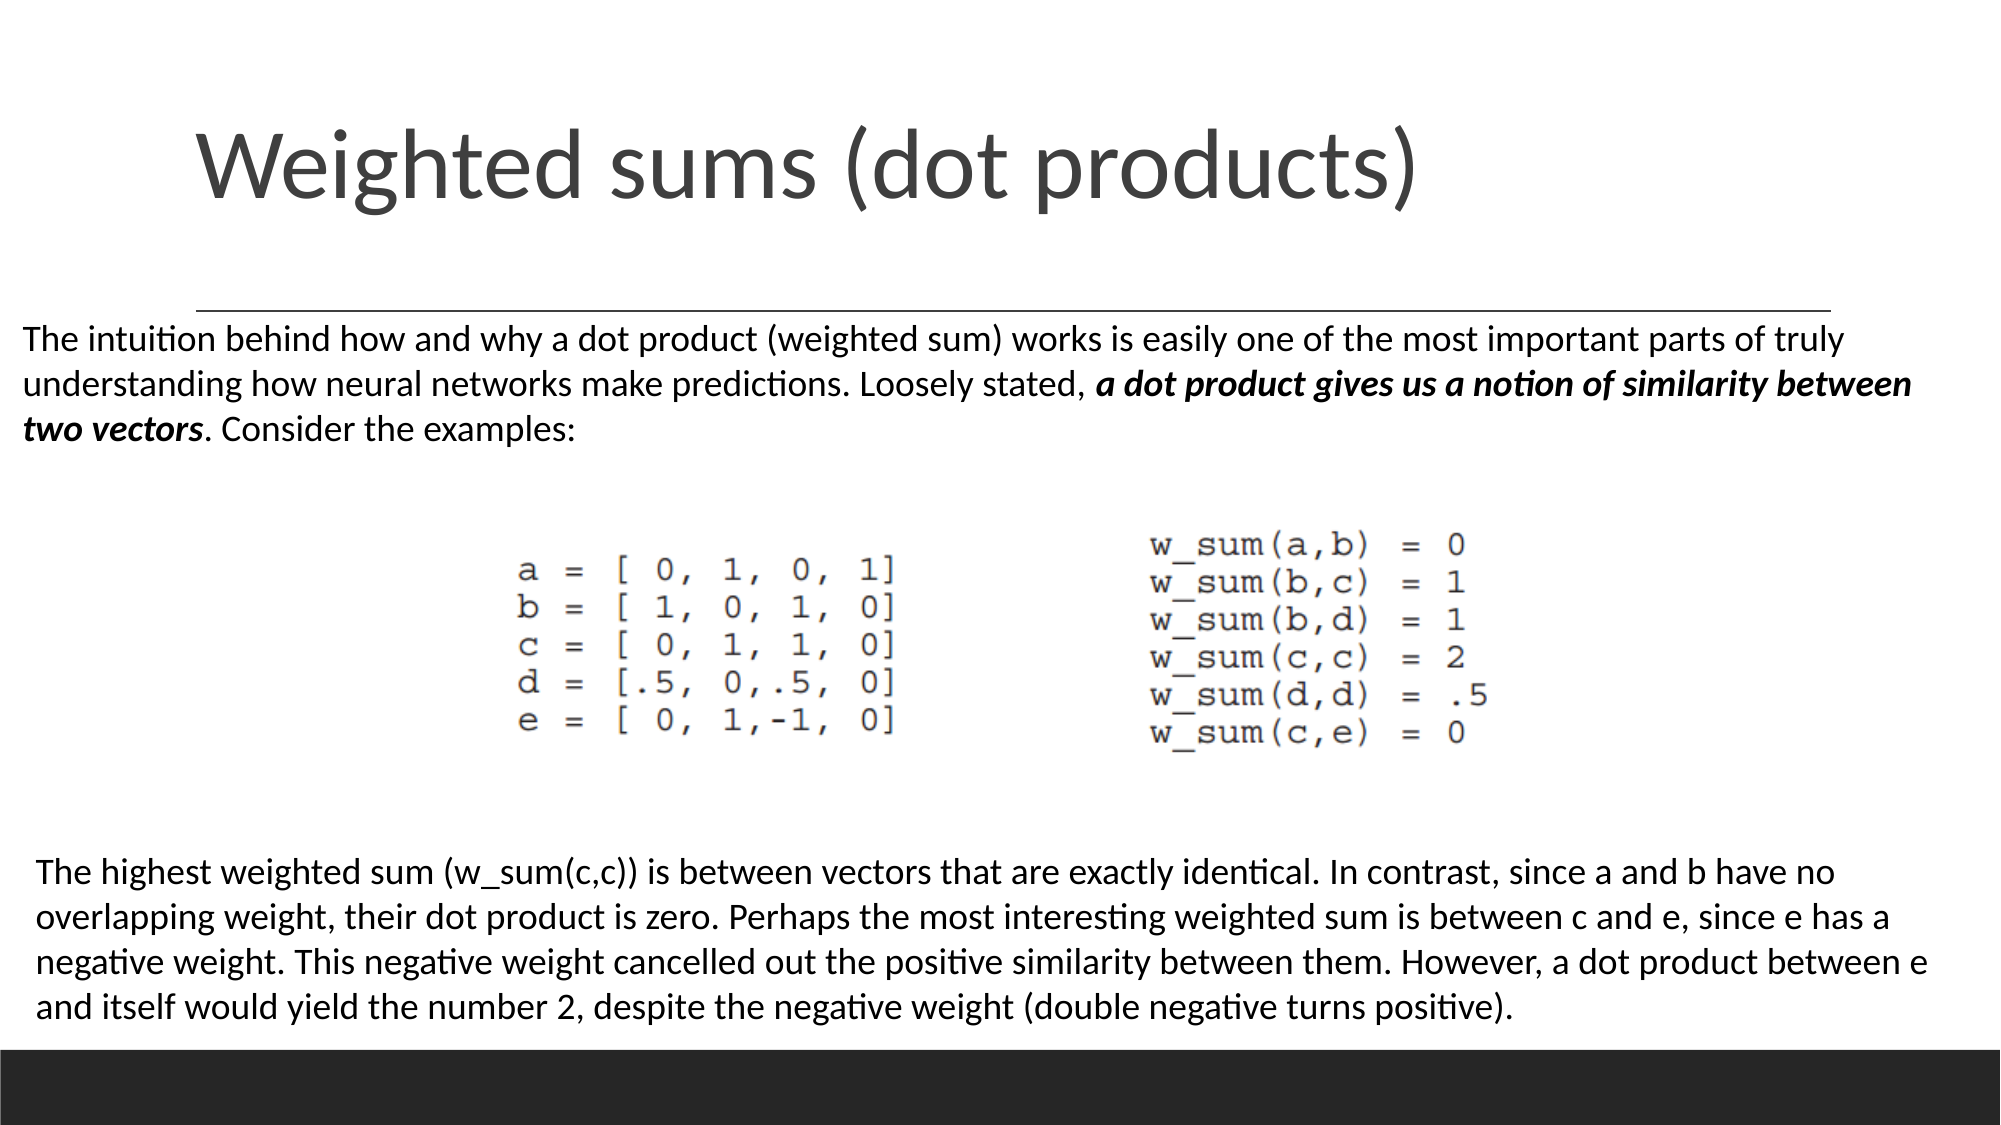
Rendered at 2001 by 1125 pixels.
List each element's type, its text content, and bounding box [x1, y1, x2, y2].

picture [472, 515, 1512, 782]
title Weighted sums (dot products) [180, 47, 1830, 285]
text_box The intuition behind how and why a dot product (weighted sum) works is easily one of the most important parts of truly understanding how neural networks make predictions. Loosely stated, a dot product gives us a notion of similarity between two vectors. Consider the examples: [7, 306, 1977, 458]
text_box The highest weighted sum (w_sum(c,c)) is between vectors that are exactly identical. In contrast, since a and b have no overlapping weight, their dot product is zero. Perhaps the most interesting weighted sum is between c and e, since e has a negative weight. This negative weight cancelled out the positive similarity between them. However, a dot product between e and itself would yield the number 2, despite the negative weight (double negative turns positive). [20, 839, 1990, 1037]
